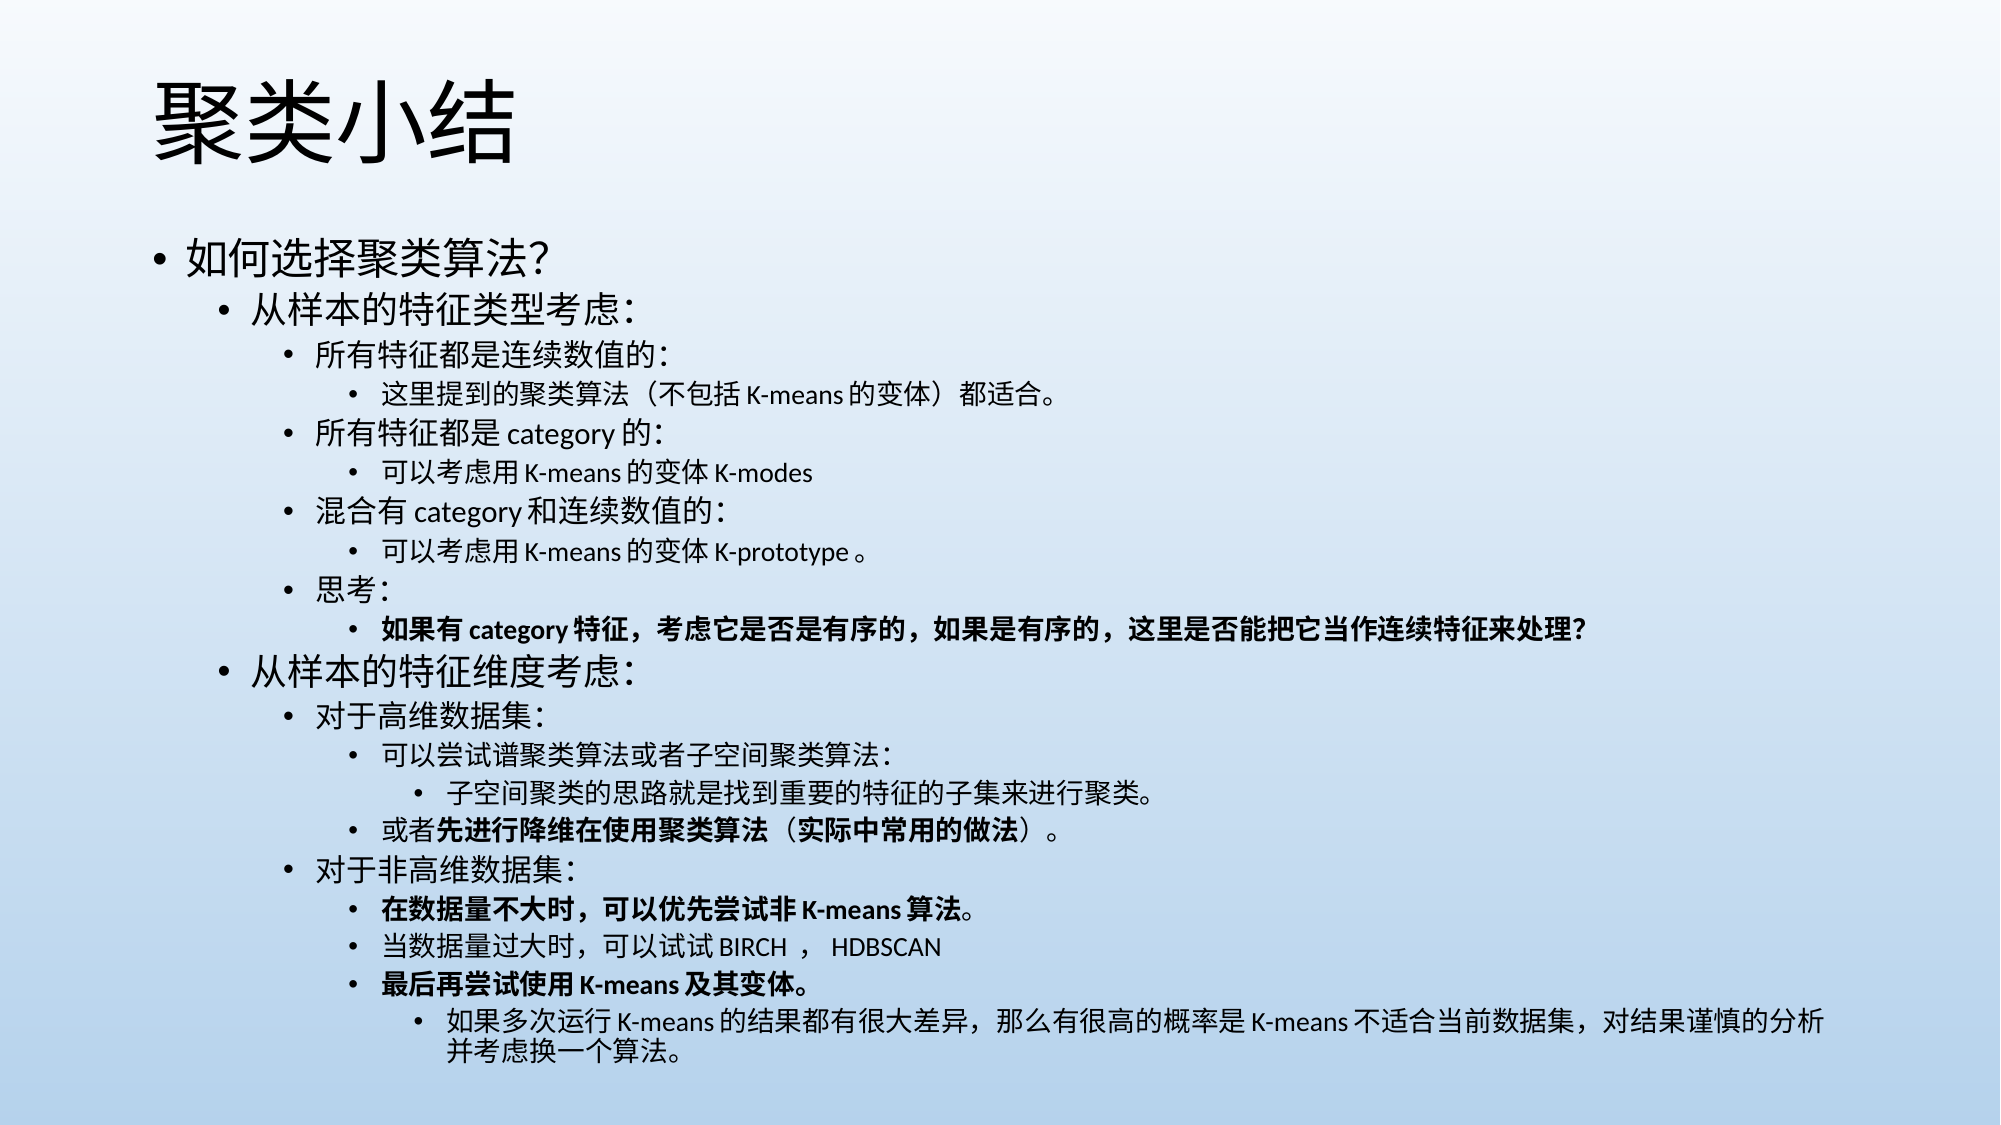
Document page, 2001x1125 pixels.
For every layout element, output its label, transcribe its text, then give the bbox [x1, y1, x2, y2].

list 如何选择聚类算法？ 从样本的特征类型考虑： 所有特征都是连续数值的： 这里提到的聚类算法（不包括K-means的变体）都适合。 所有特征都是category的： 可以考虑用K-means的变体K-modes 混合有category和连续数值的： 可以考虑用K-means的变体K-prototype。 思考： 如果有category特征，考虑它是否是有序的，如果是有序的，这里是否能把它当作连续特征来处理？ 从样本的特征维度考虑： 对于高维数据集： 可以尝试谱聚类算法或者子空间聚类算法： 子空间聚类的思路就是找到重要的特征的子集来进行聚类。 或者先进行降维在使用聚类算法（实际中常用的做法）。 对于非高维数据集： 在数据量不大时，可以优先尝试非K-means算法。 当数据量过大时，可以试试BIRCH ，HDBSCAN 最后再尝试使用K-means及其变体。 如果多次运行K-means的结果都有很大差异，那么有很高的概率是K-means不适合当前数据集，对结果谨慎的分析并考虑换一个算法。 [137, 230, 1863, 1077]
title 聚类小结 [137, 59, 1863, 194]
